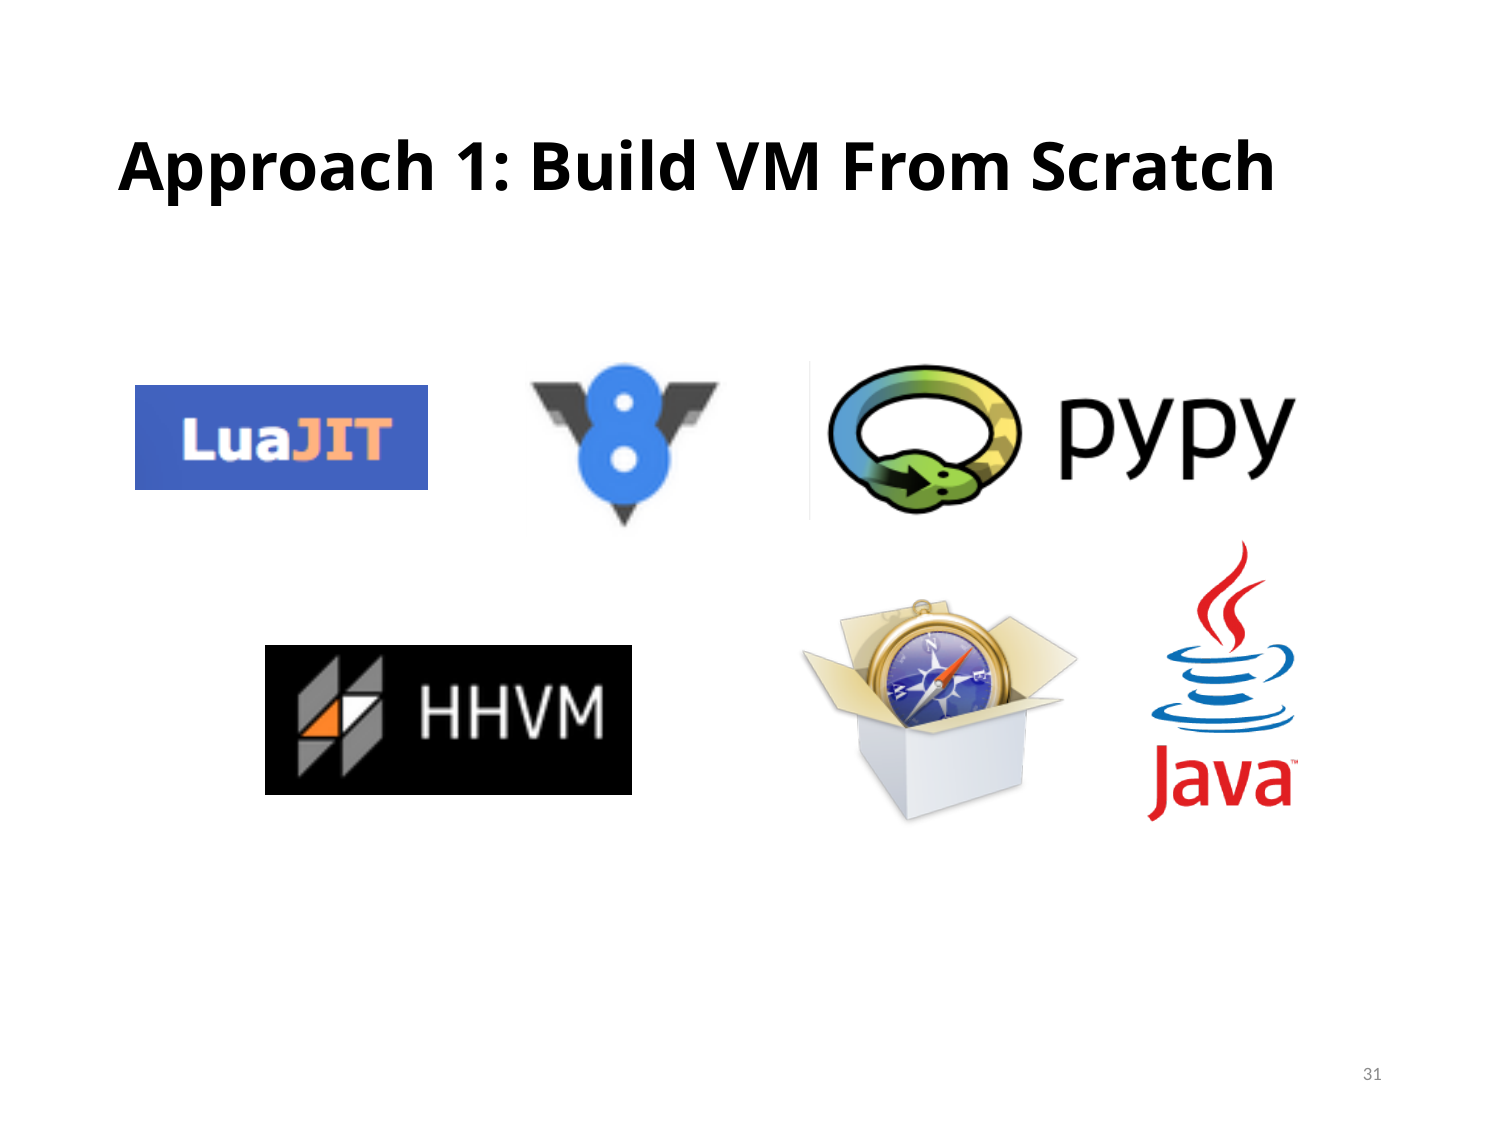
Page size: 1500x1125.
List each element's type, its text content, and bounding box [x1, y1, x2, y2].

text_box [785, 302, 1404, 882]
title Approach 1: Build VM From Scratch [103, 59, 1397, 278]
slide_number 31 [1059, 1042, 1397, 1103]
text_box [112, 302, 731, 882]
